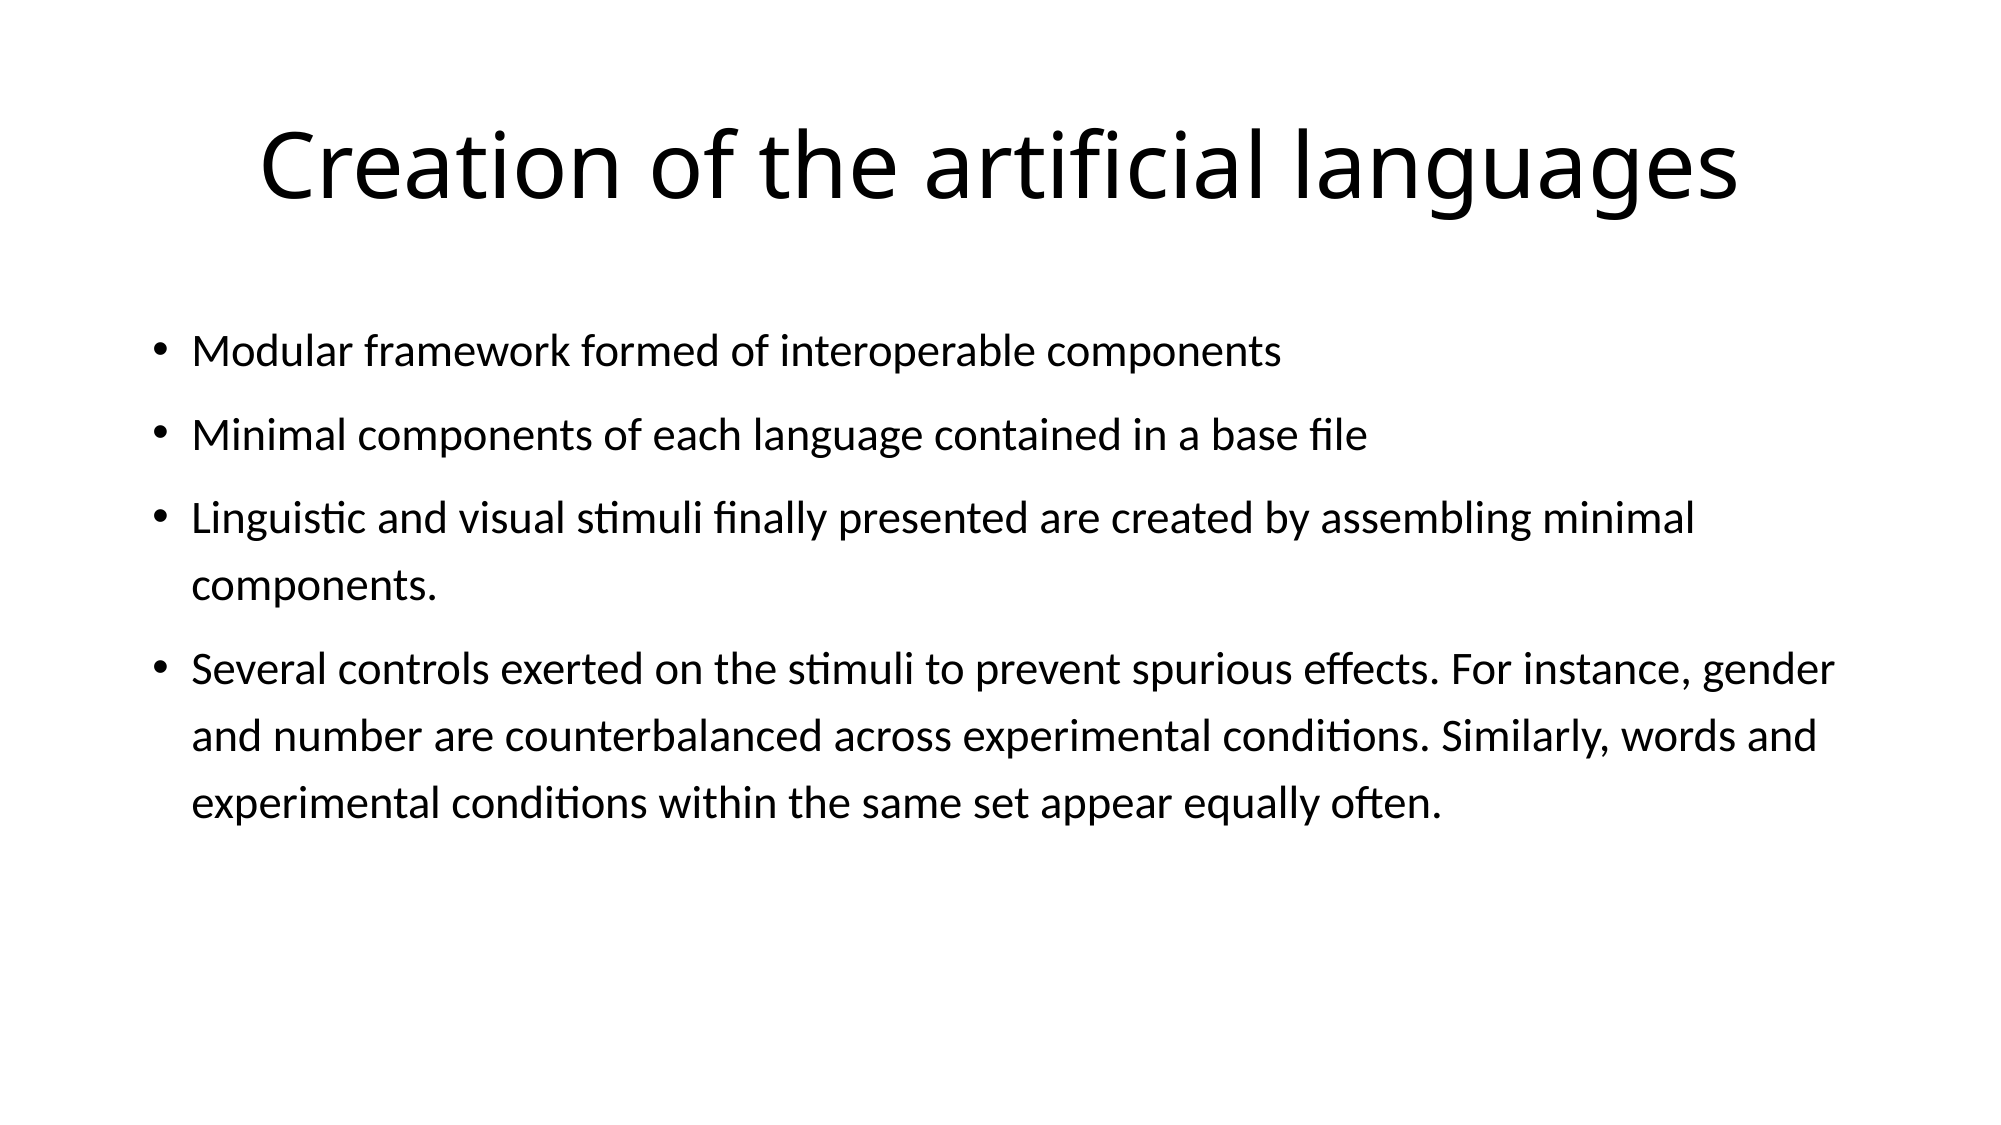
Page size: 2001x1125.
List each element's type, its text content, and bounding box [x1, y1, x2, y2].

title Creation of the artificial languages [137, 59, 1863, 278]
list Modular framework formed of interoperable components Minimal components of each language contained in a base file Linguistic and visual stimuli finally presented are created by assembling minimal components. Several controls exerted on the stimuli to prevent spurious effects. For instance, gender and number are counterbalanced across experimental conditions. Similarly, words and experimental conditions within the same set appear equally often. [137, 301, 1863, 848]
